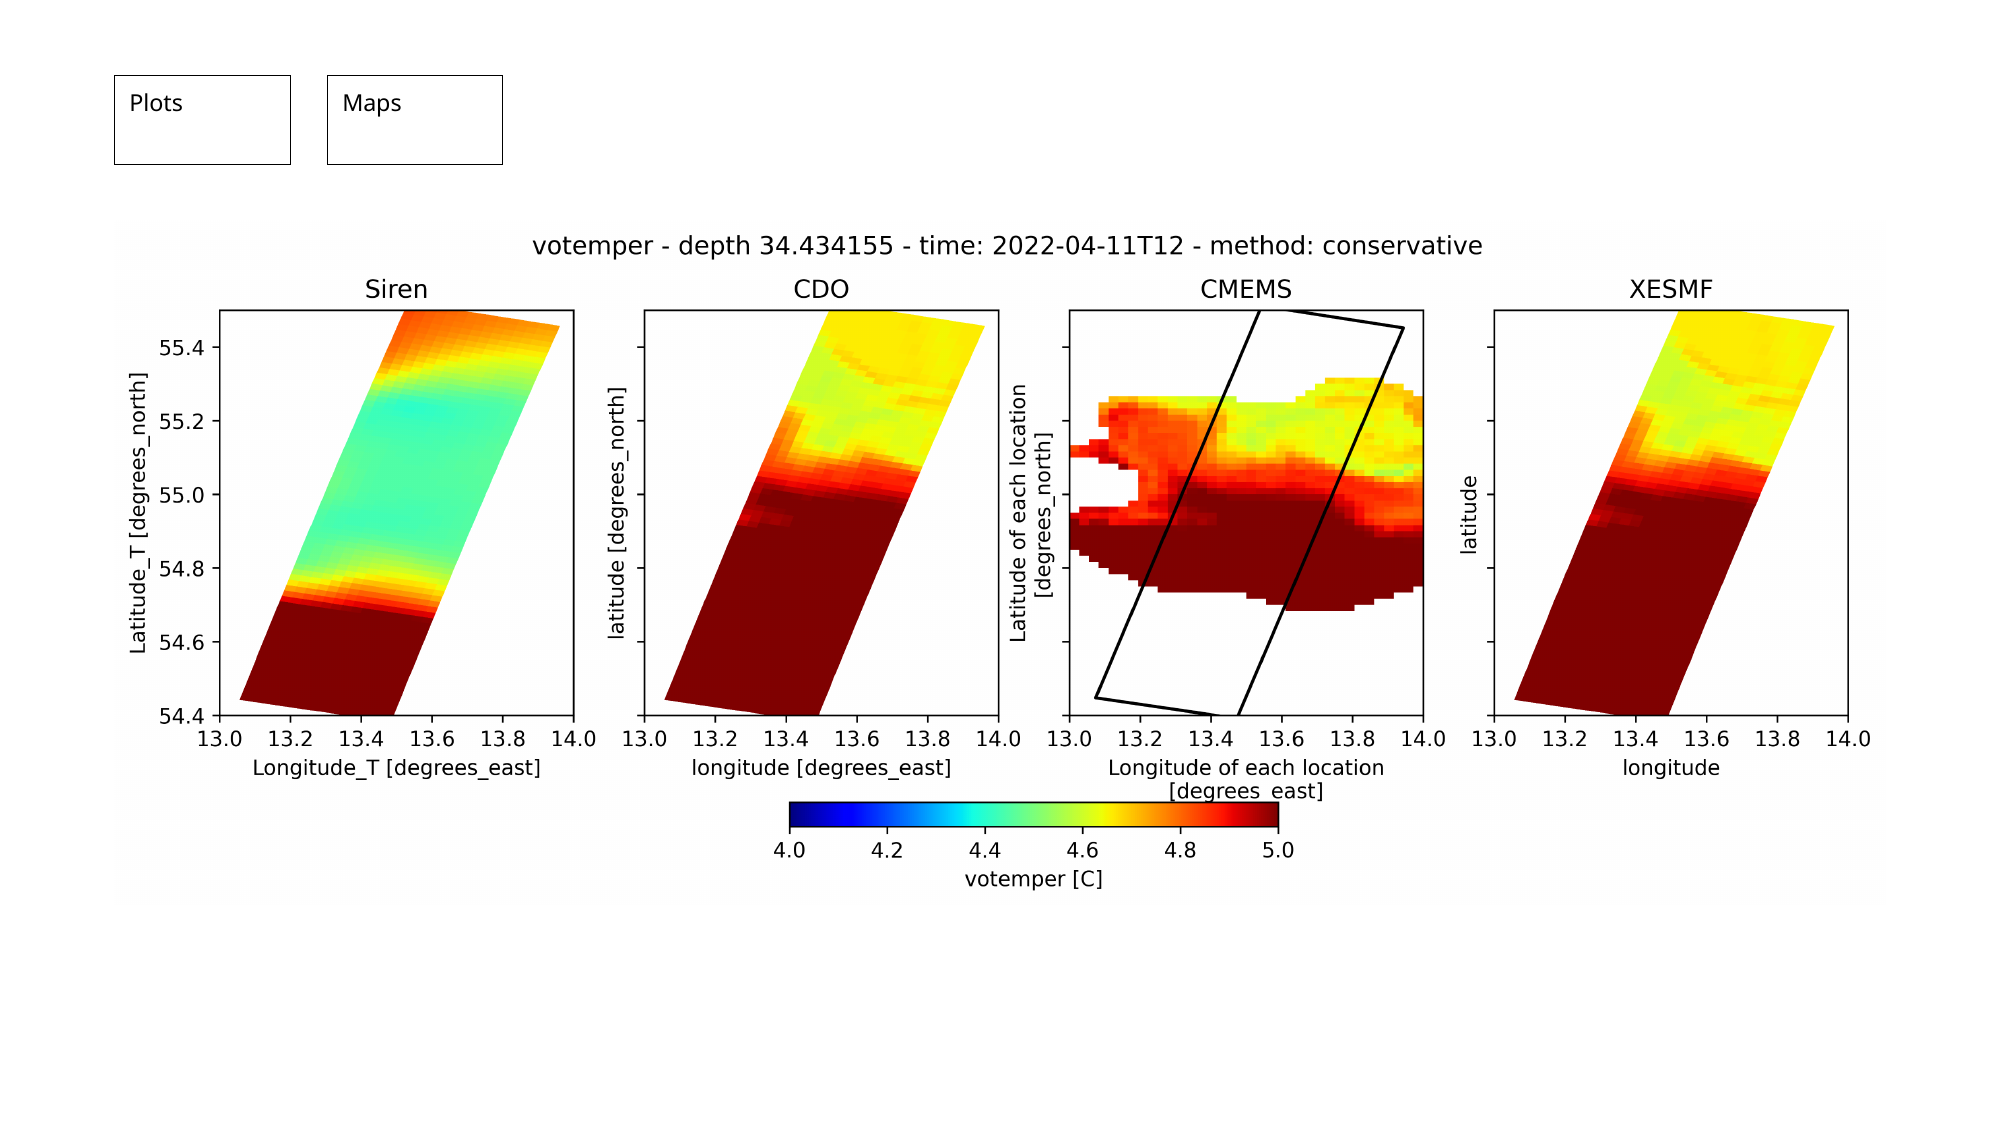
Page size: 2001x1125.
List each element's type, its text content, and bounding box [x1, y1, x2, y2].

list Plots [114, 75, 291, 165]
picture [114, 220, 1886, 905]
text_box Maps [327, 75, 503, 165]
